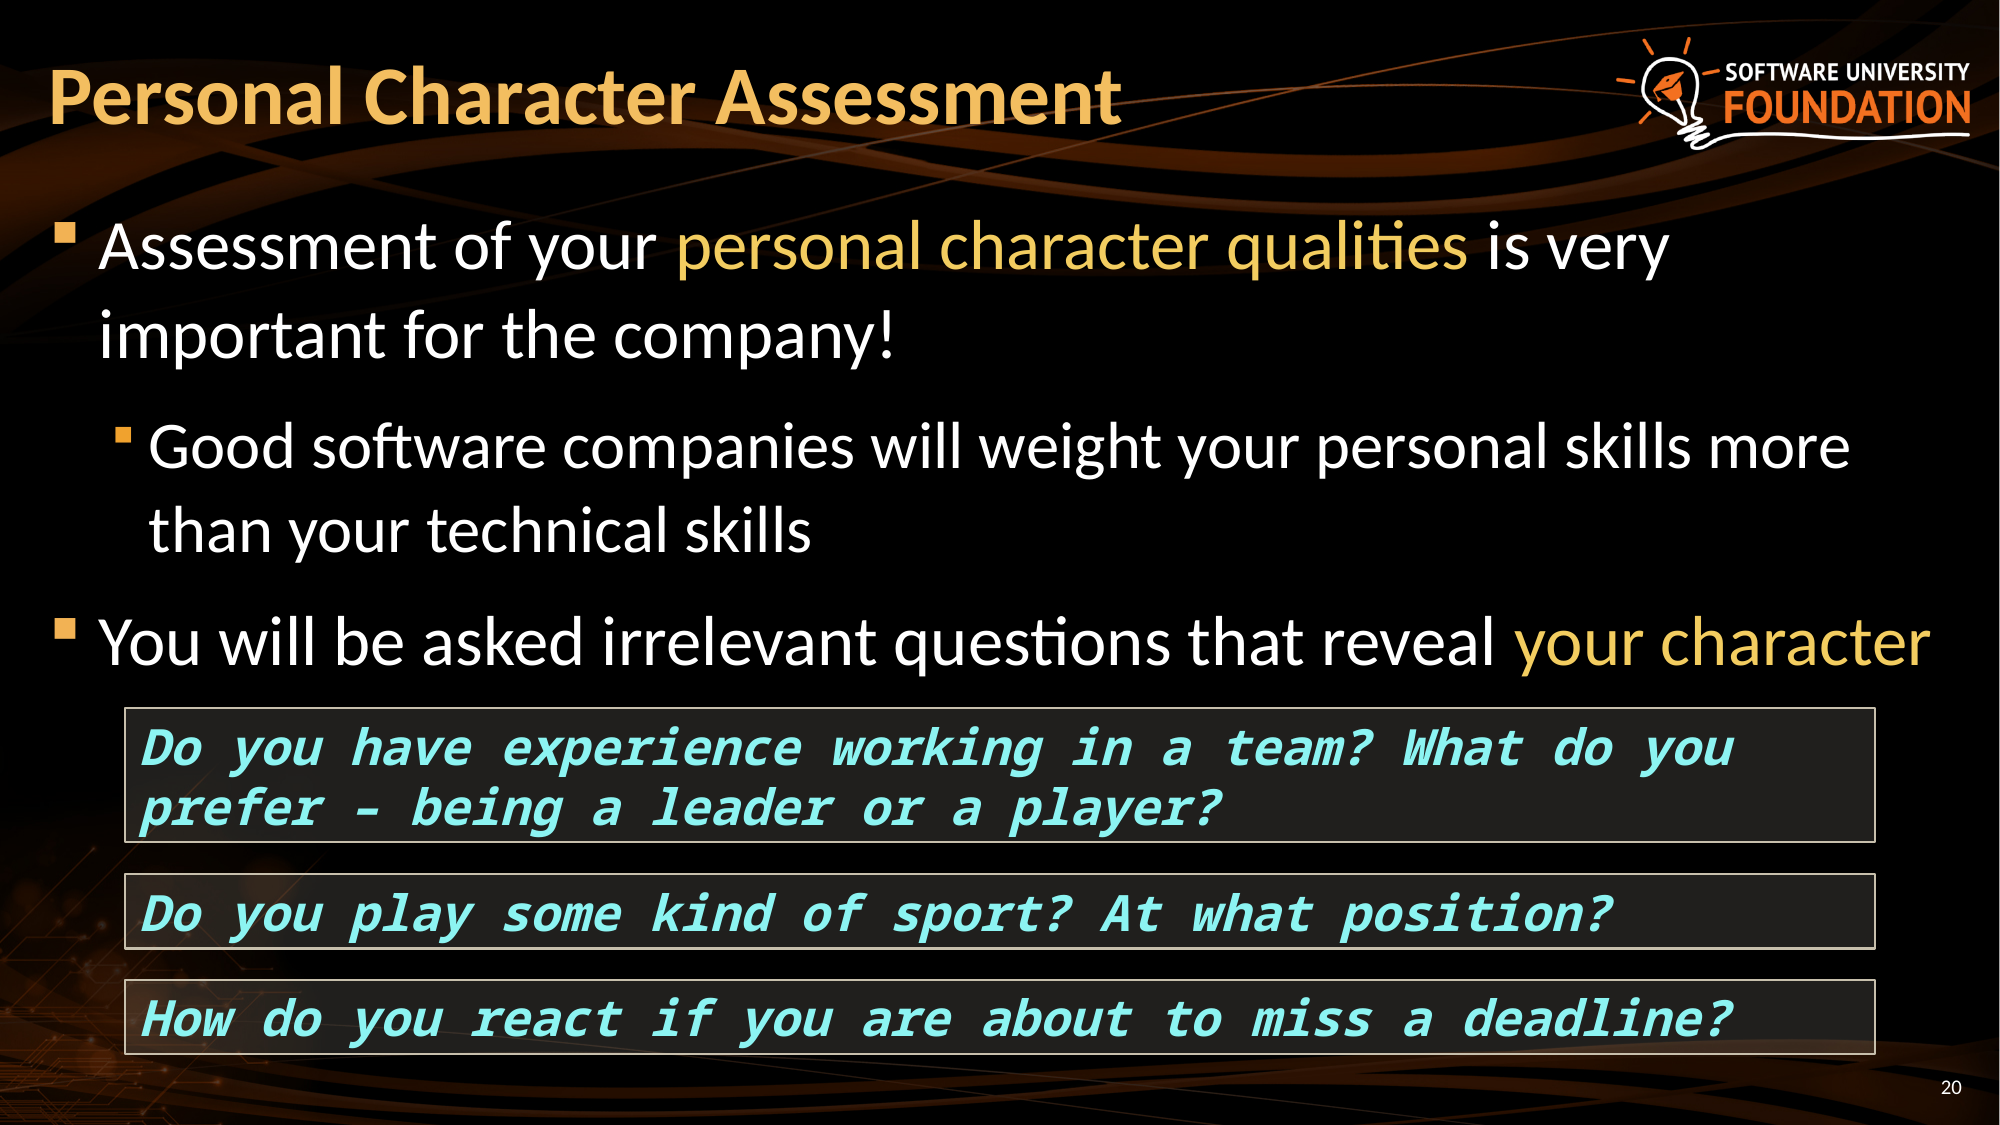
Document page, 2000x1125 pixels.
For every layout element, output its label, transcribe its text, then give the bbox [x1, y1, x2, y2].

title Personal Character Assessment [30, 6, 1602, 189]
text_box Do you have experience working in a team? What do you prefer – being a leader or a player? [124, 707, 1875, 843]
list Assessment of your personal character qualities is very important for the company! Good software companies will weight your personal skills more than your technical skills You will be asked irrelevant questions that reveal your character [31, 188, 1968, 1103]
text_box Do you play some kind of sport? At what position? [124, 873, 1875, 949]
picture [0, 0, 2000, 1125]
text_box How do you react if you are about to miss a deadline? [124, 979, 1875, 1055]
